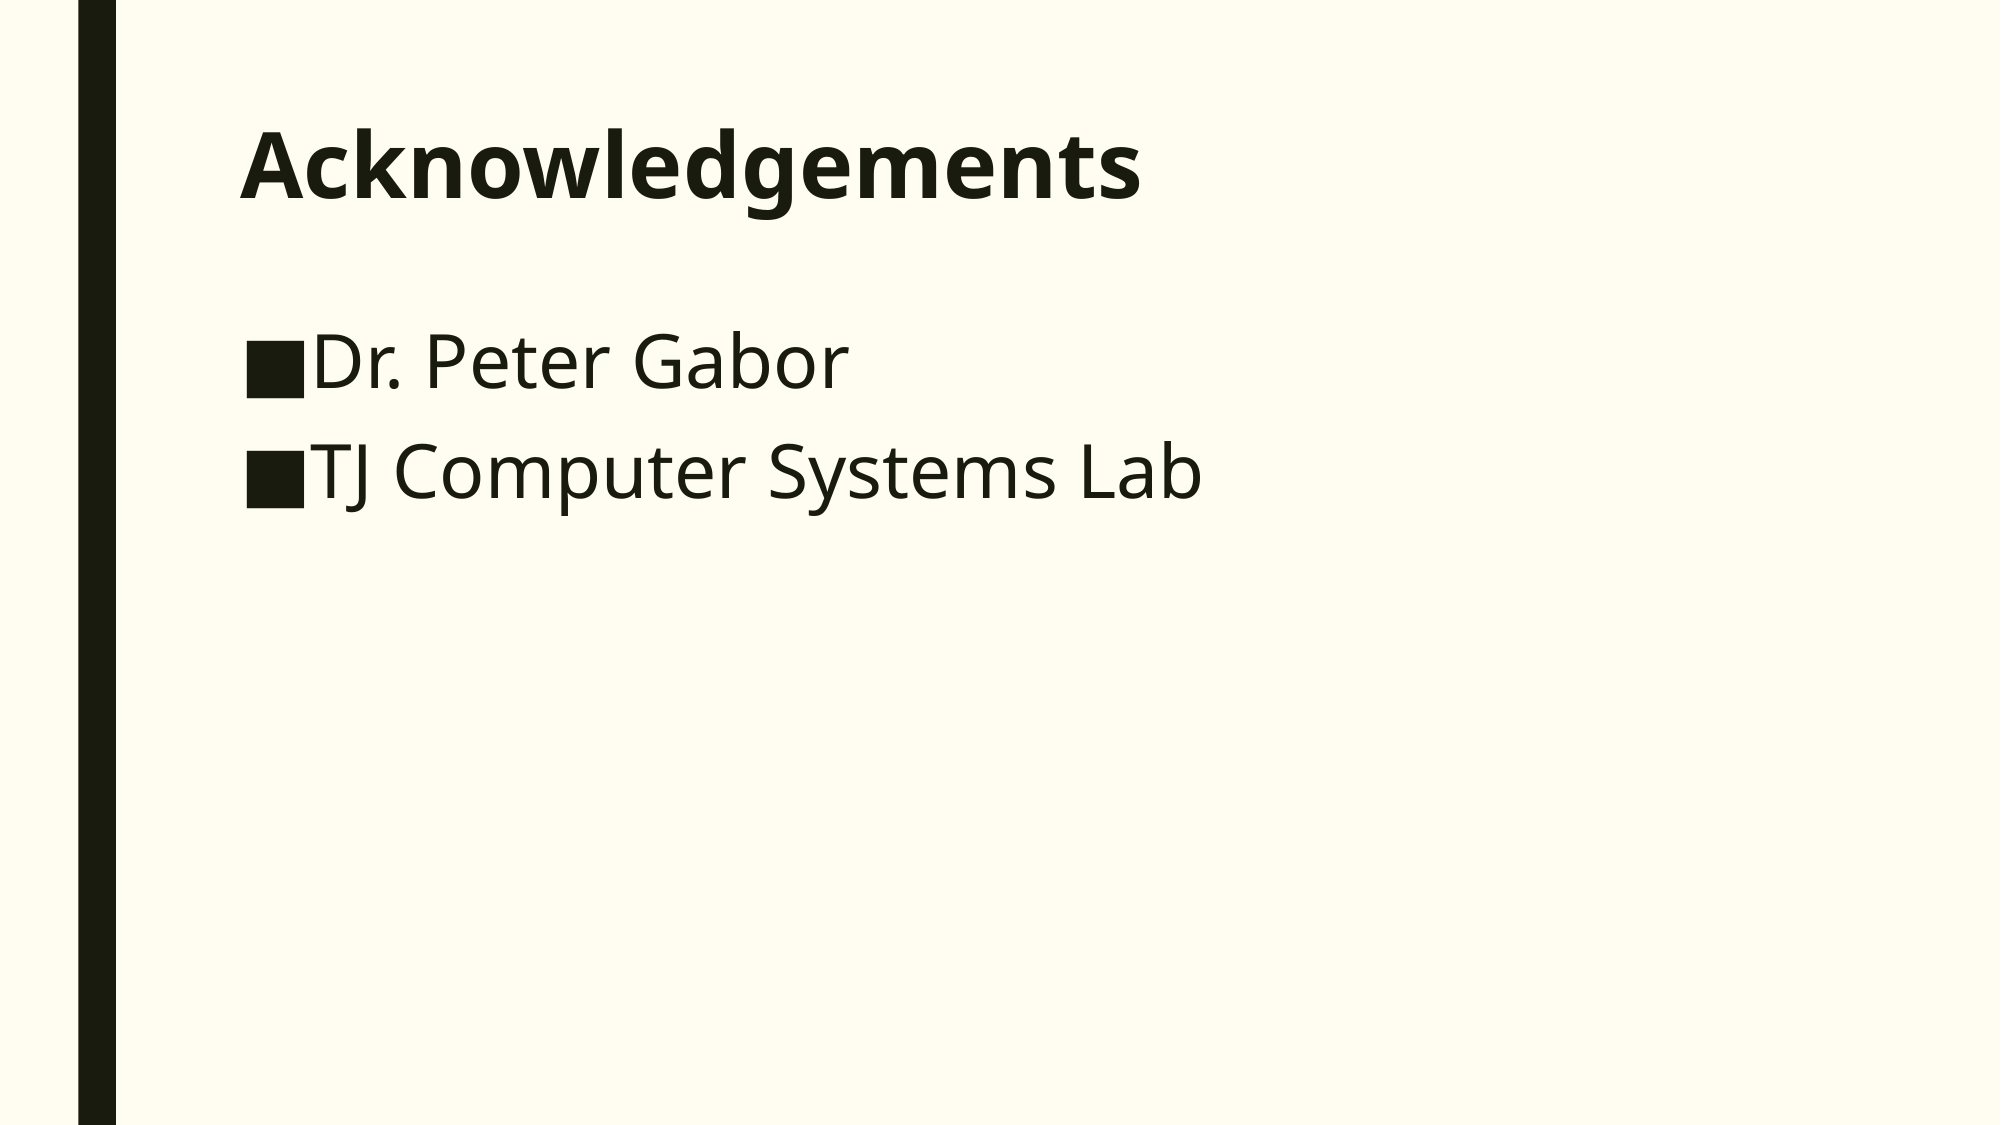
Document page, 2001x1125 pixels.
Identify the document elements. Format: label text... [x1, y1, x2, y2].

title Acknowledgements [225, 112, 1800, 278]
list Dr. Peter Gabor TJ Computer Systems Lab [225, 313, 1800, 902]
